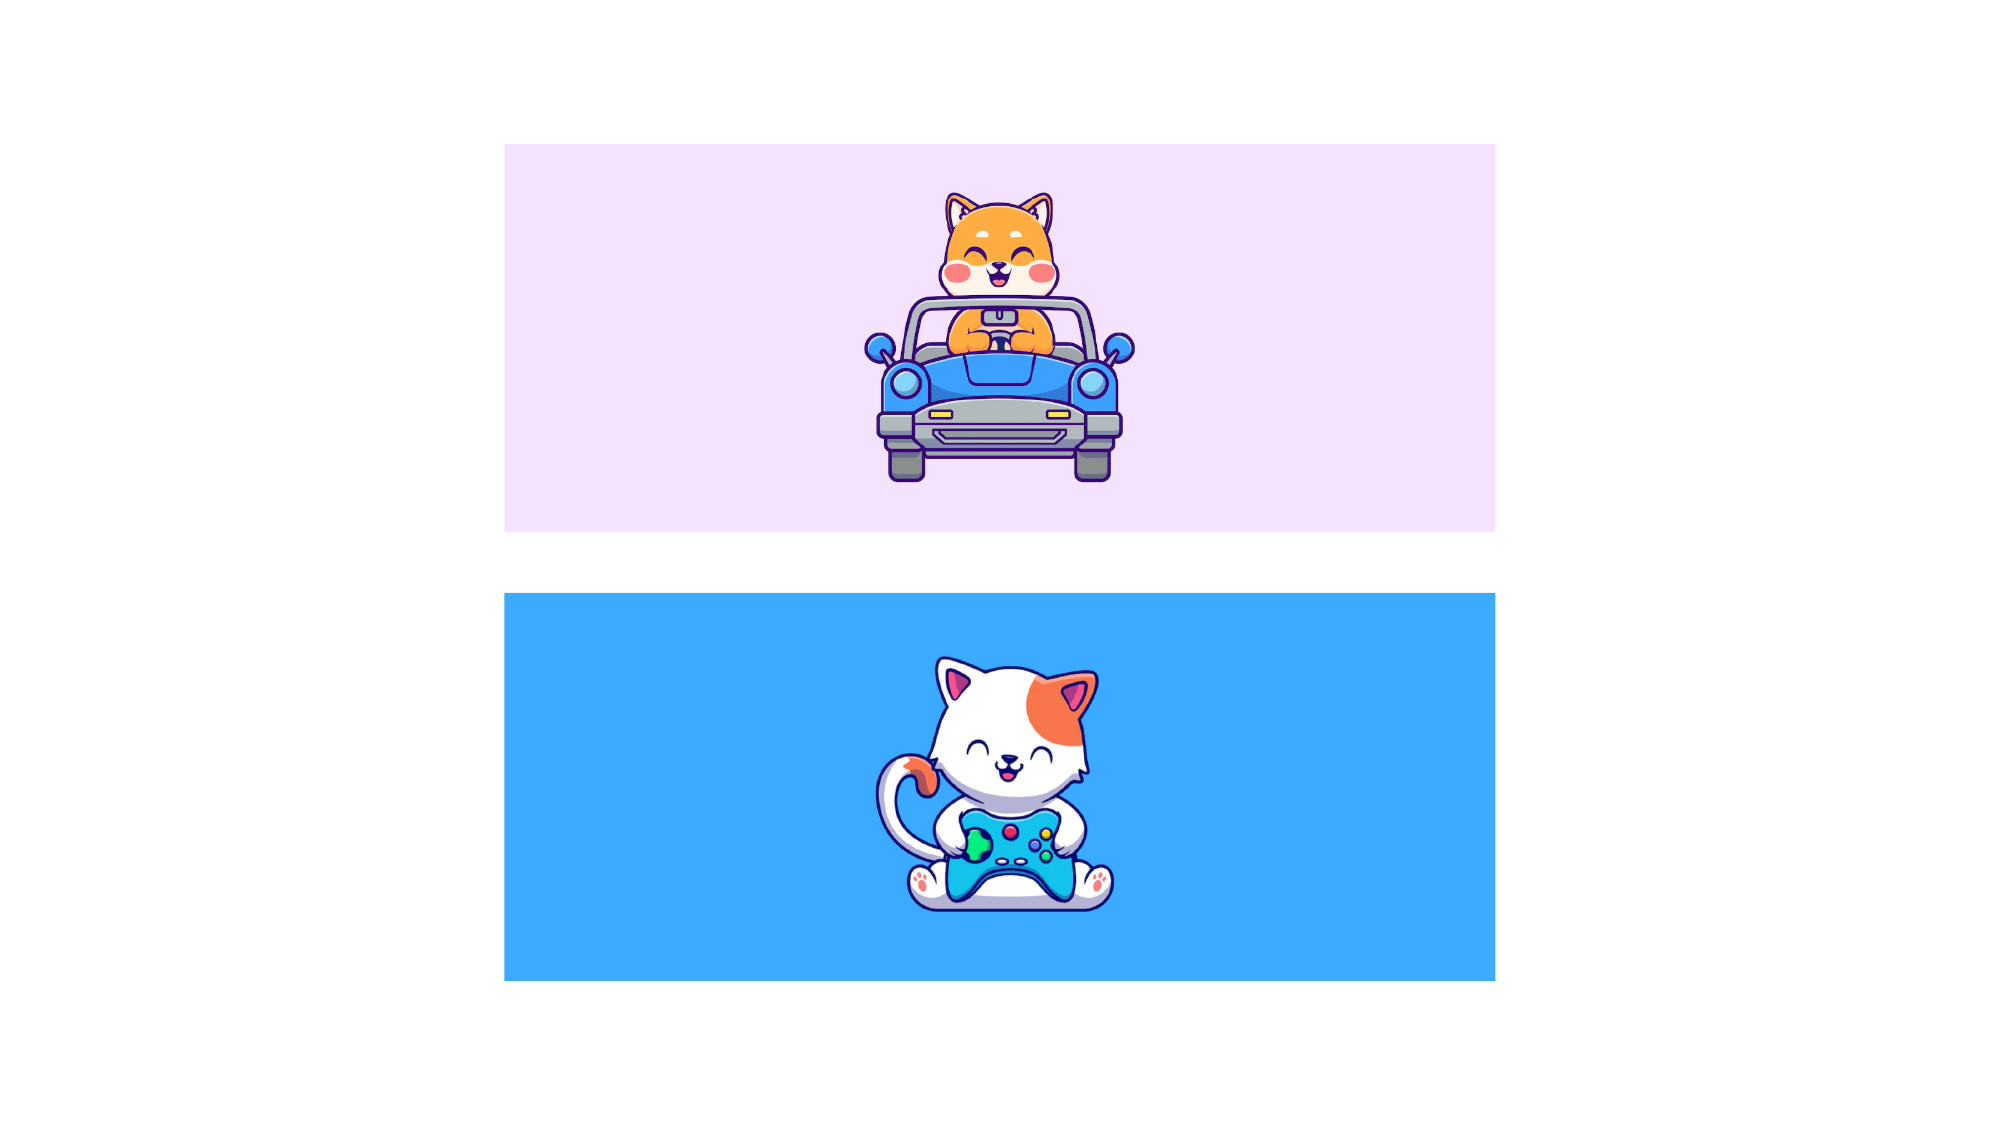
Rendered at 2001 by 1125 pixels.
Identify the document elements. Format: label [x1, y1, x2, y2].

picture [811, 623, 1188, 950]
picture [799, 158, 1201, 510]
text_box [503, 143, 1496, 533]
text_box [503, 592, 1496, 982]
